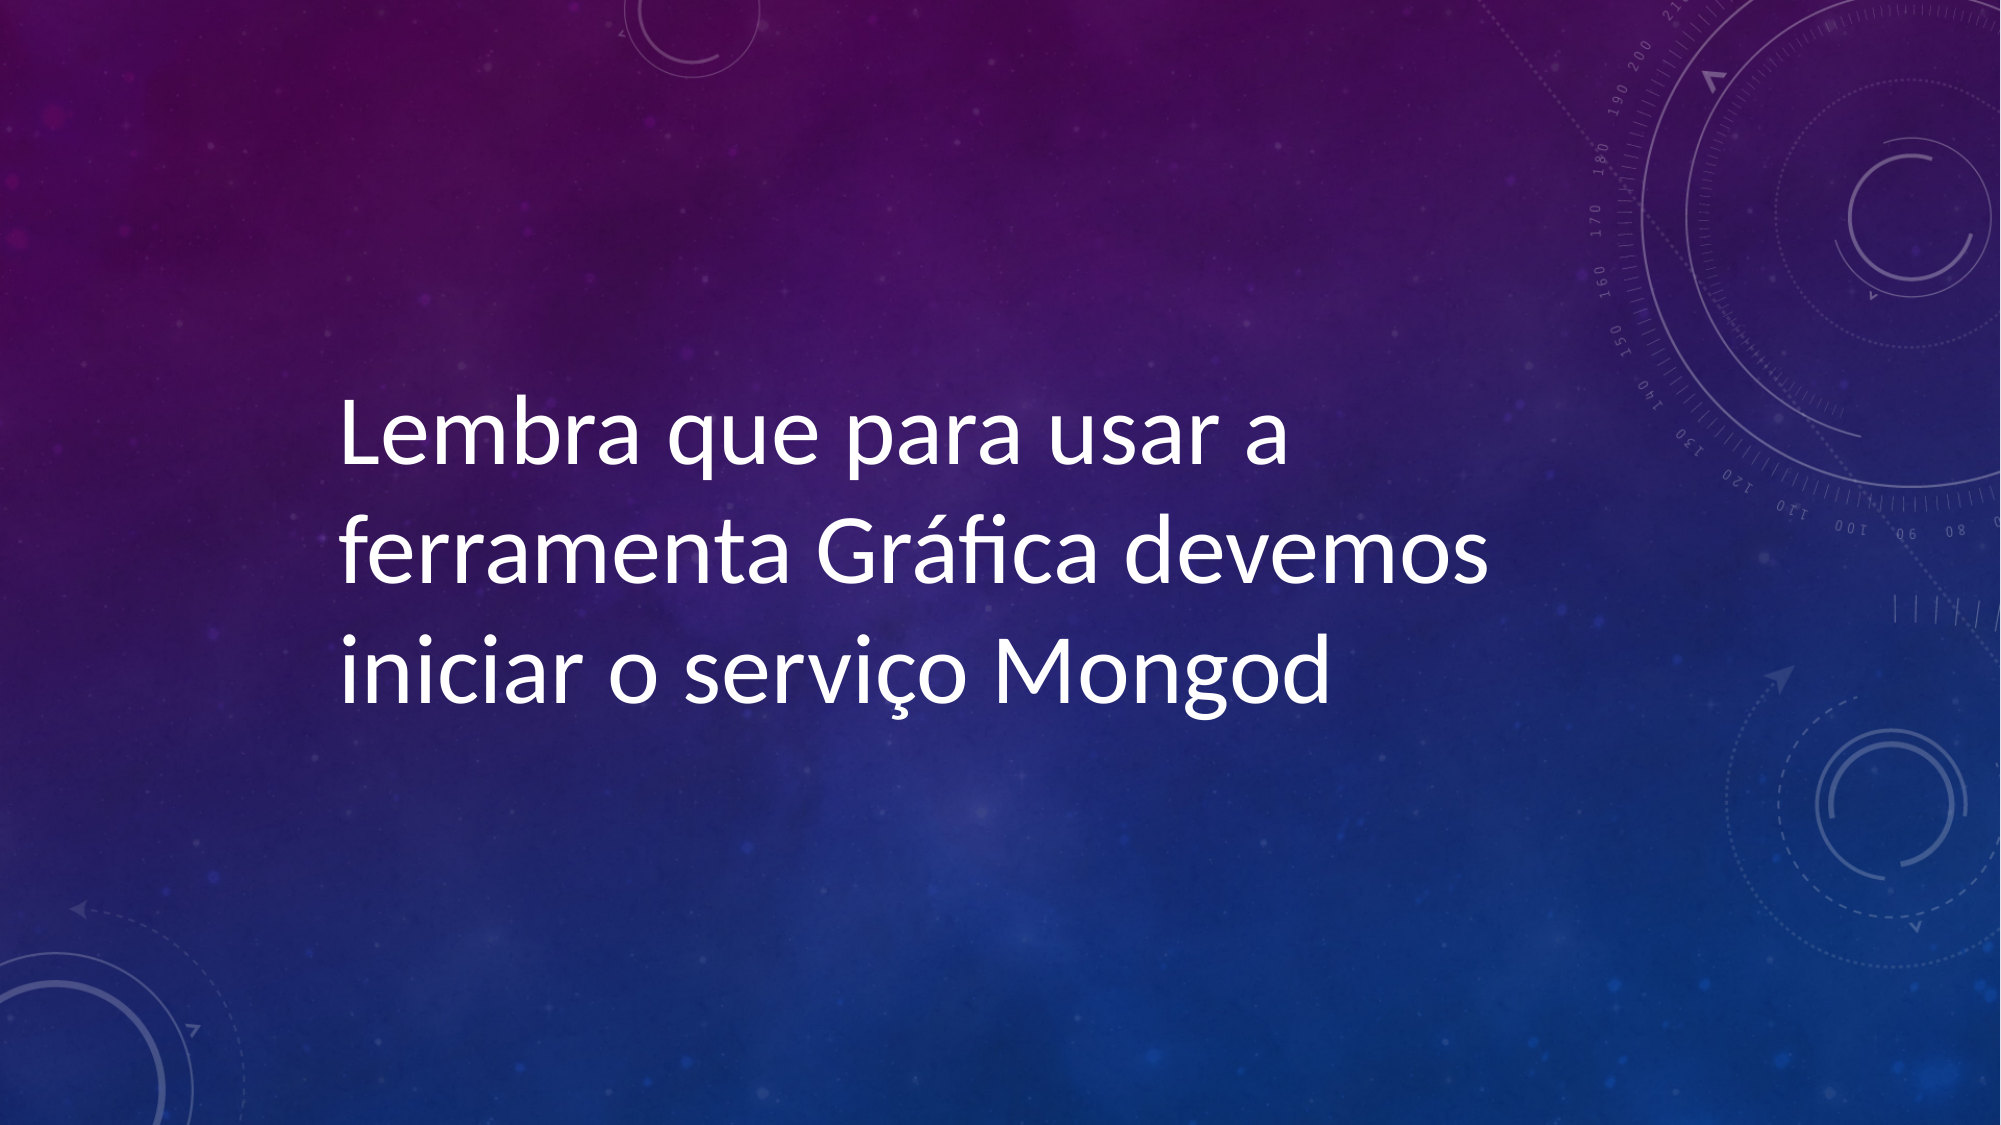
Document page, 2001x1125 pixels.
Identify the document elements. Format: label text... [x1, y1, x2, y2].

picture [0, 0, 2001, 1125]
text_box Lembra que para usar a ferramenta Gráfica devemos iniciar o serviço Mongod [324, 356, 1600, 732]
